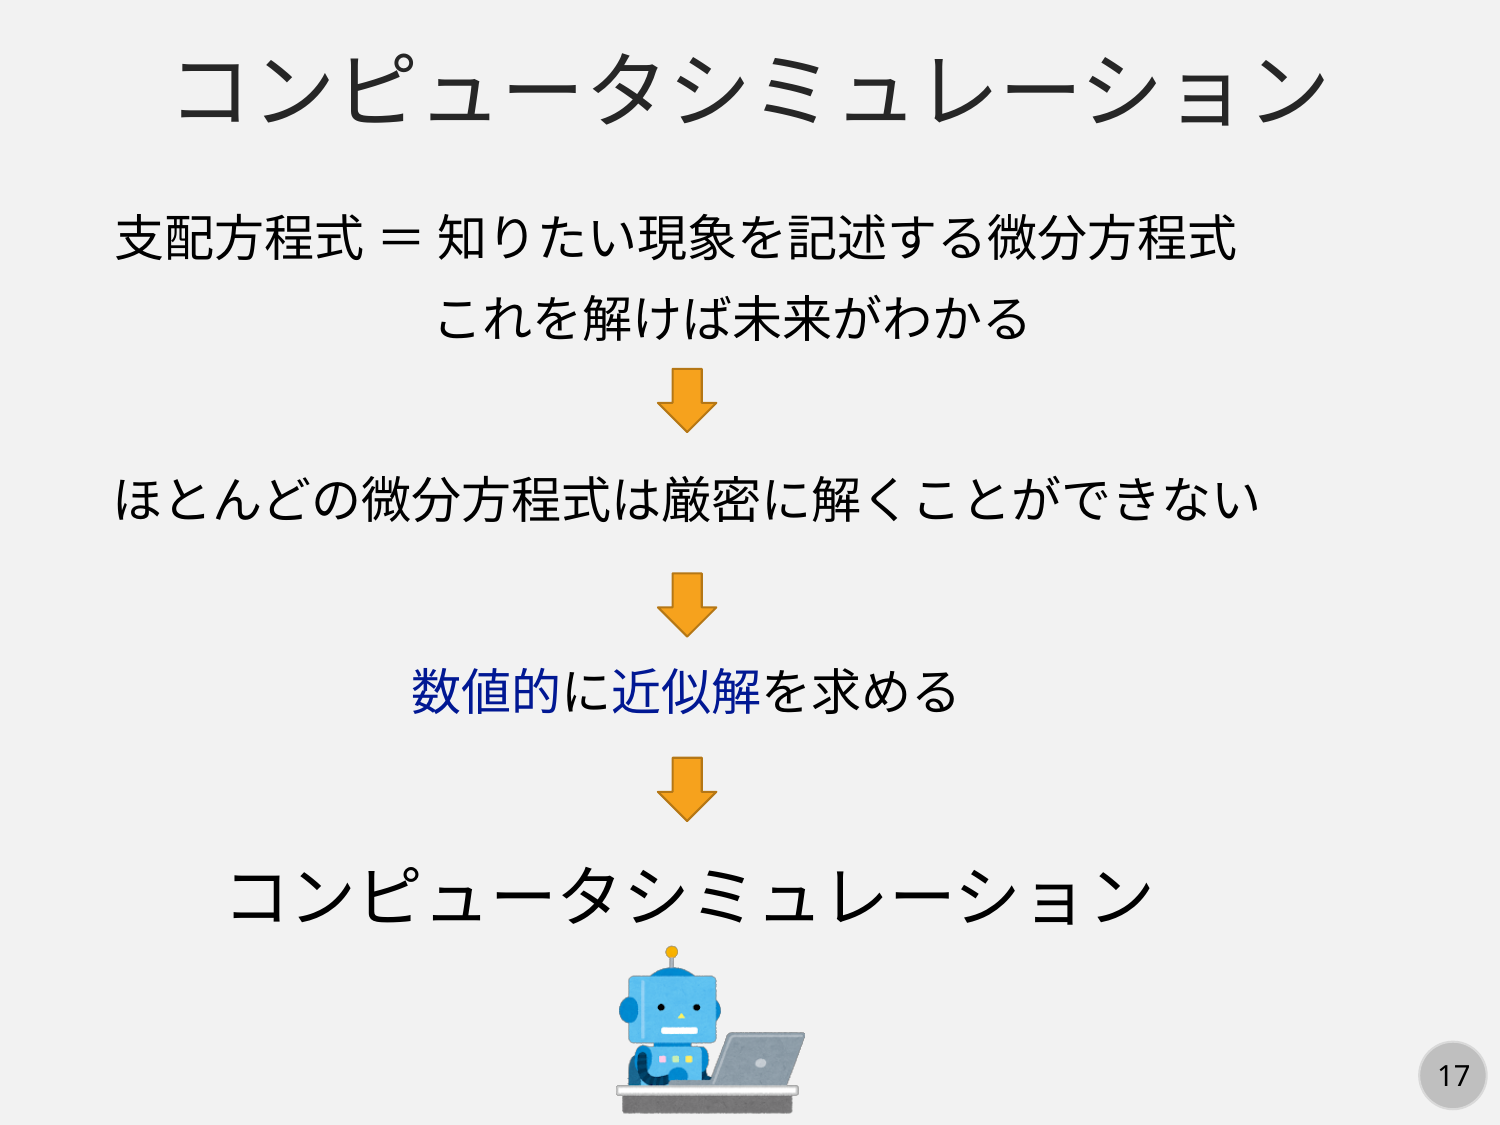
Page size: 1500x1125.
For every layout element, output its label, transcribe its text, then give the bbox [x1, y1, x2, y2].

text_box コンピュータシミュレーション [208, 847, 1171, 943]
text_box [656, 572, 718, 638]
text_box 数値的に近似解を求める [397, 653, 977, 729]
text_box 支配方程式 ＝ 知りたい現象を記述する微分方程式 [100, 198, 1253, 274]
text_box ほとんどの微分方程式は厳密に解くことができない [97, 461, 1277, 536]
picture [616, 937, 805, 1125]
text_box これを解けば未来がわかる [417, 280, 1048, 355]
text_box [656, 756, 718, 822]
list コンピュータシミュレーション [0, 31, 1500, 155]
text_box [656, 367, 718, 433]
